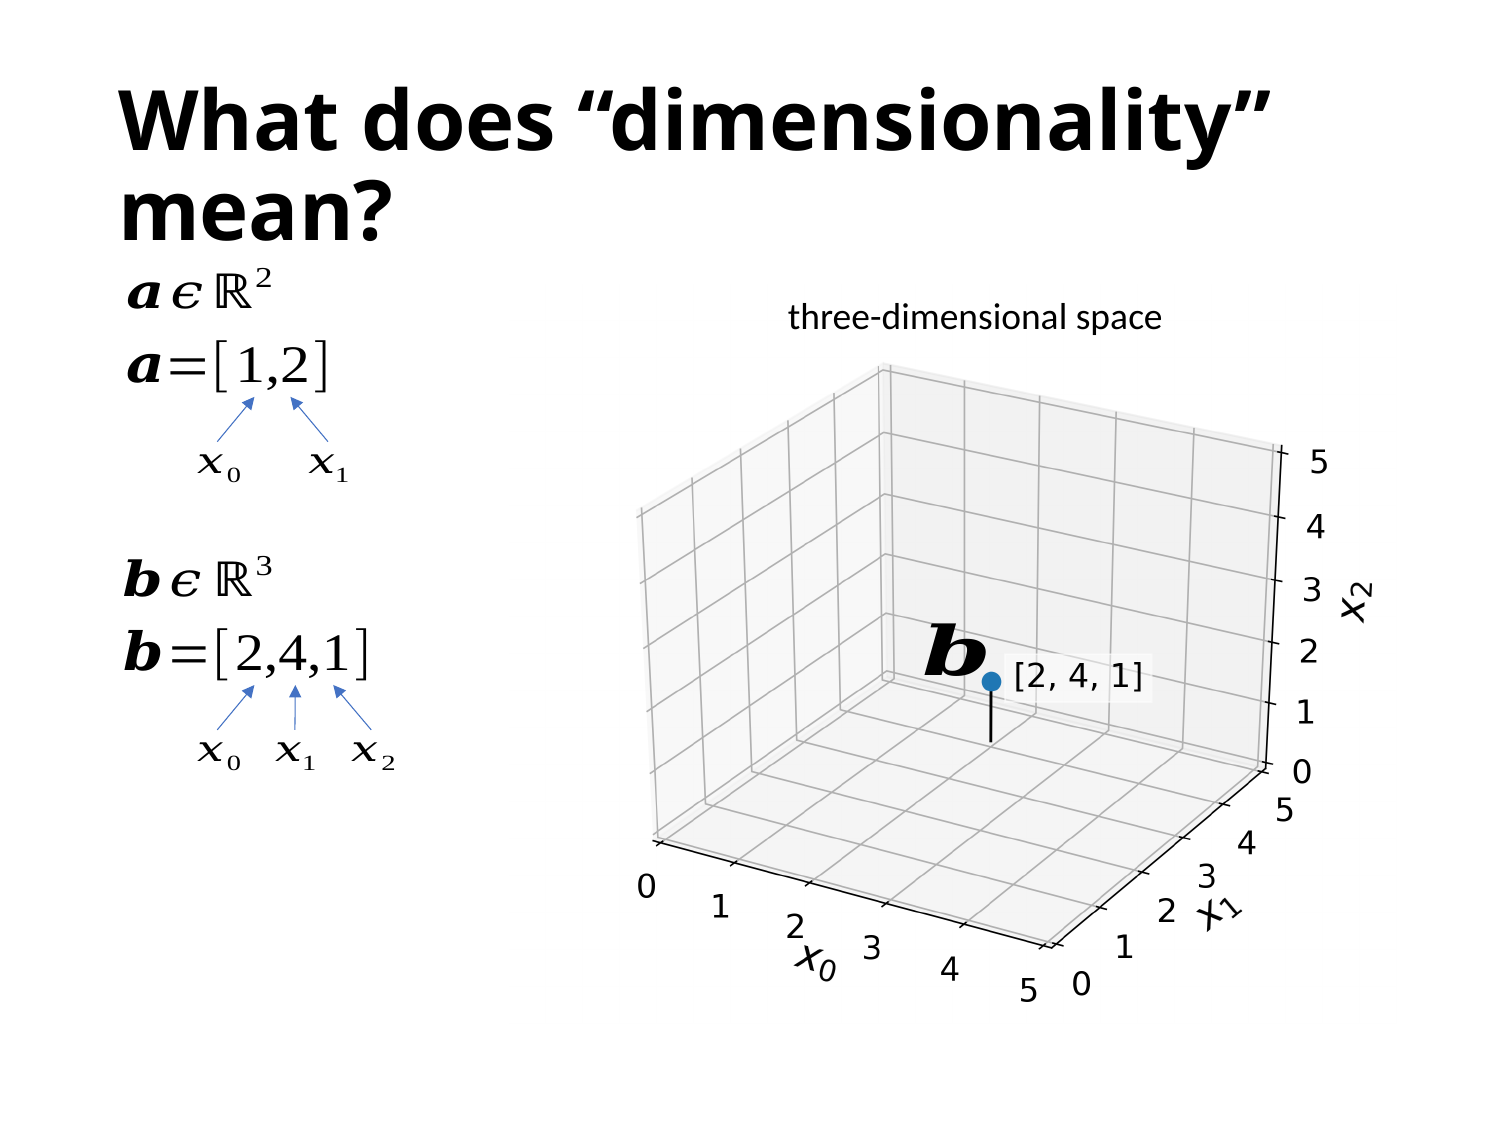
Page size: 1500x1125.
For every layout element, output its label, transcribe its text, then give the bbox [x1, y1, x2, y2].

picture [509, 284, 1397, 1024]
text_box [333, 685, 372, 730]
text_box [217, 396, 255, 442]
title What does “dimensionality” mean? [103, 59, 1397, 278]
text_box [290, 396, 328, 442]
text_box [217, 685, 255, 730]
